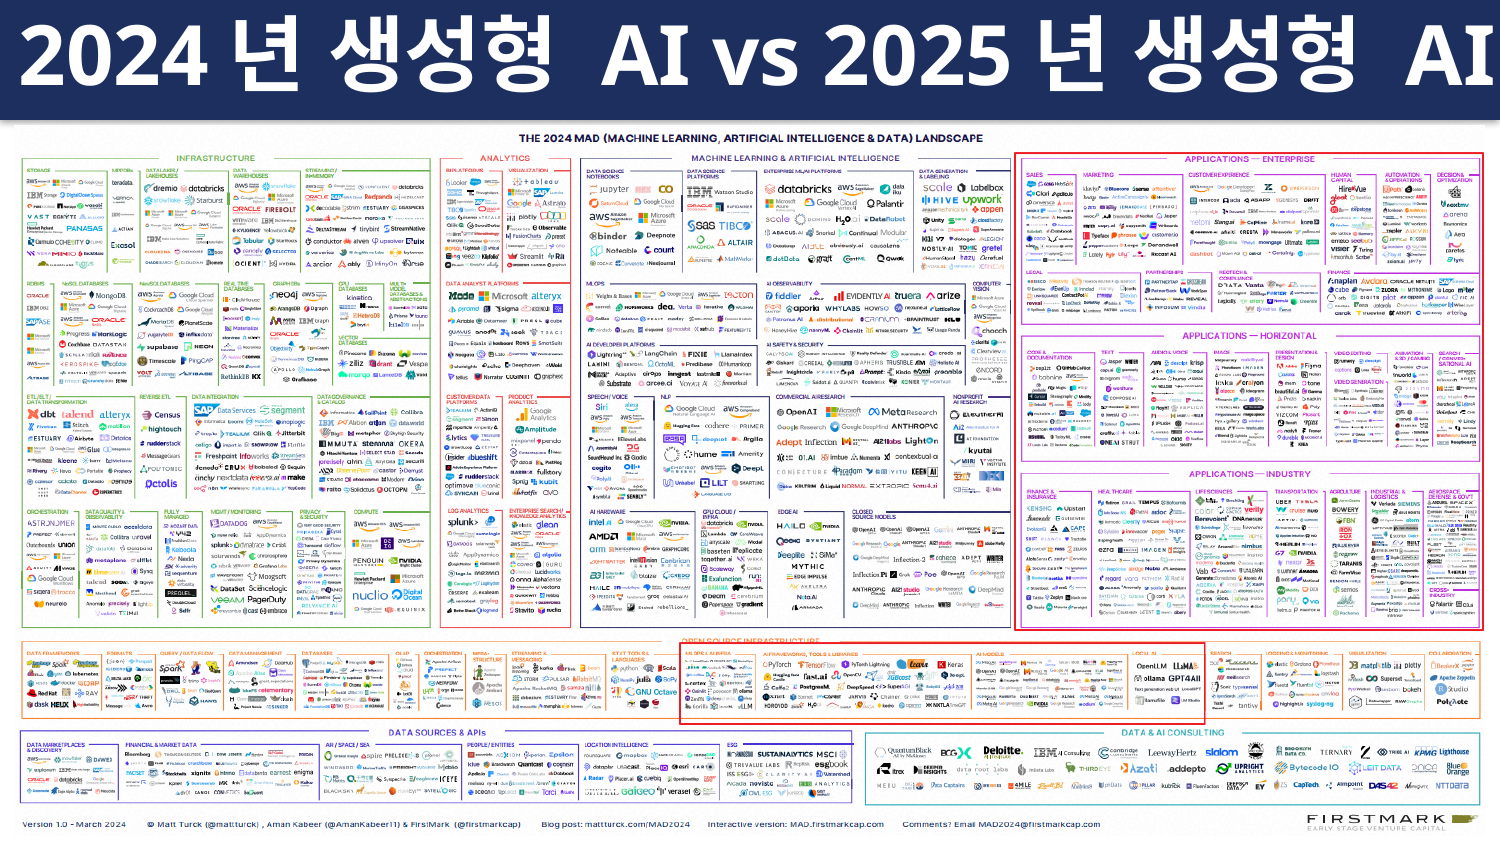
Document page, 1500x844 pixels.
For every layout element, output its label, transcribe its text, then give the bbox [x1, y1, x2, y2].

text_box [0, 0, 1500, 121]
picture [13, 125, 1485, 837]
text_box 2024년 생성형 AI vs 2025년 생성형 AI [3, 0, 1500, 110]
